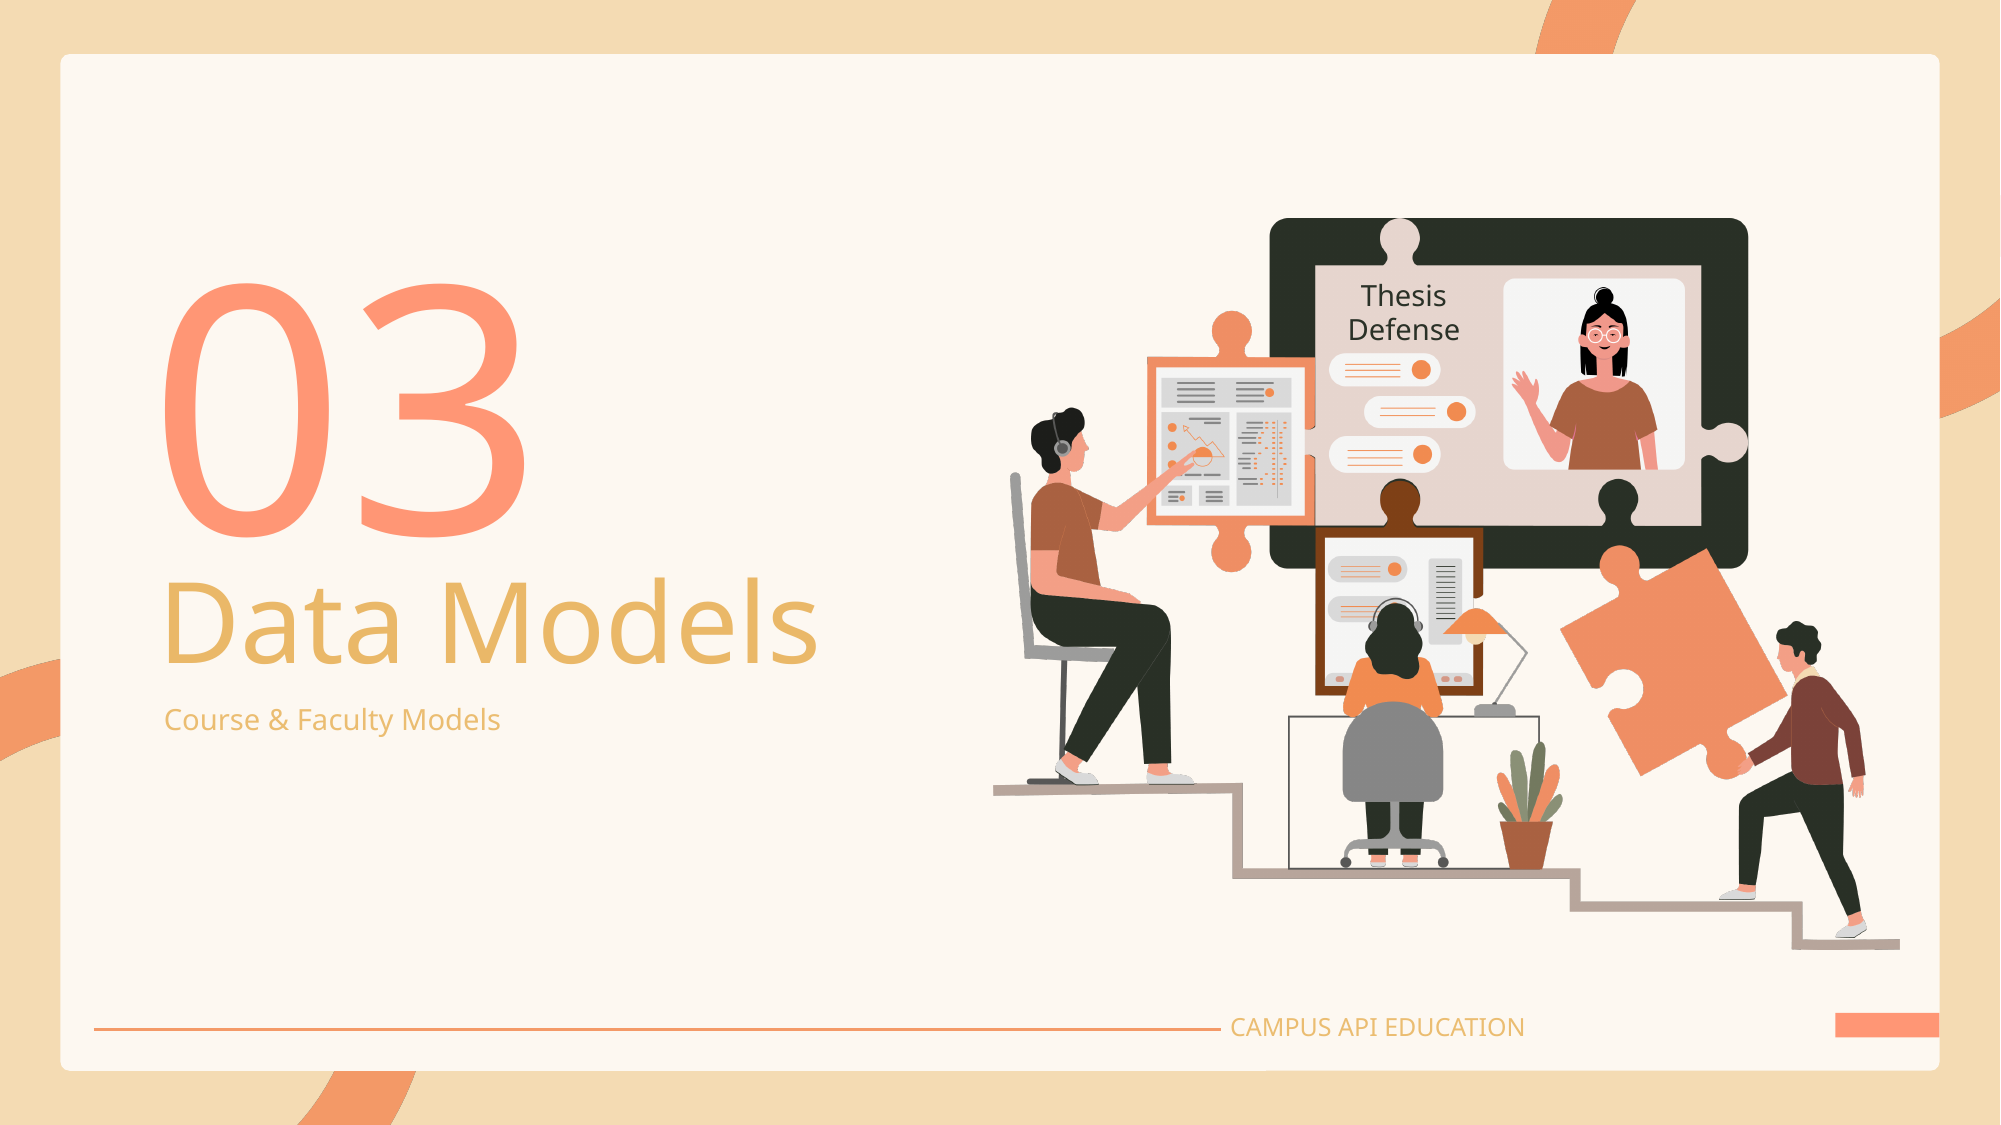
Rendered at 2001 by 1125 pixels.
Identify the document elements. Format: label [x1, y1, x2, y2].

picture [993, 218, 1900, 950]
text_box [0, 0, 2000, 1125]
